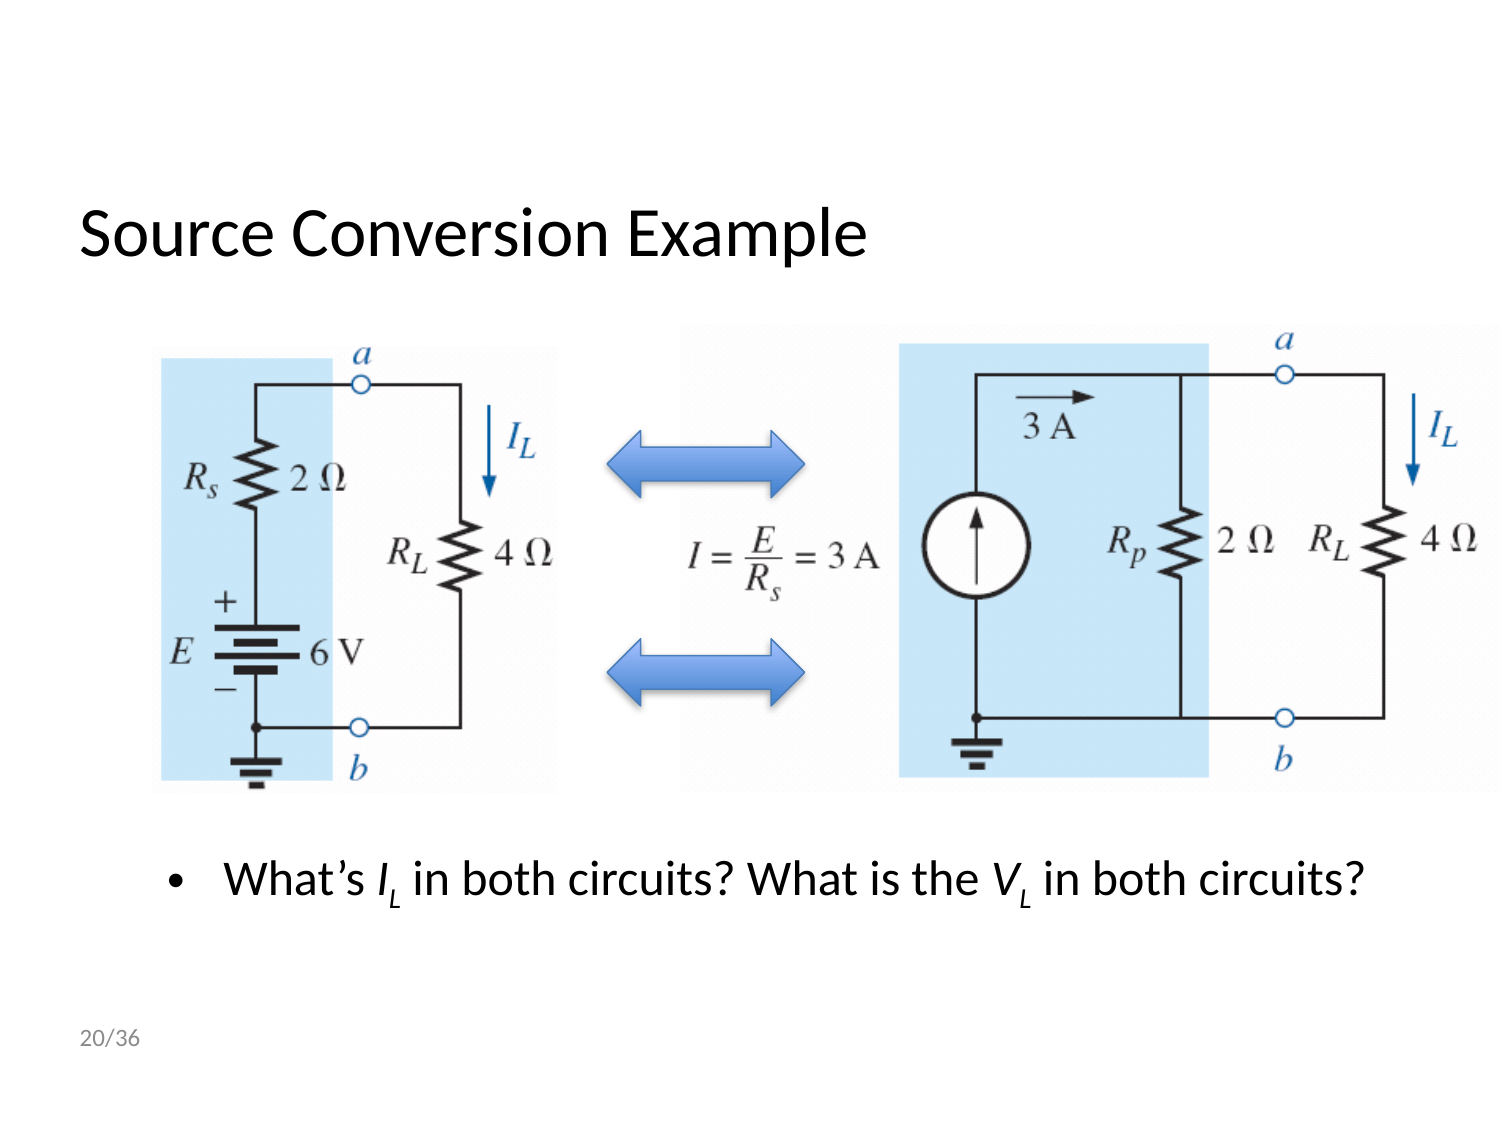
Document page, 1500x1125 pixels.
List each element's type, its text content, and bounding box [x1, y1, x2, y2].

slide_number 20/36 [64, 1006, 415, 1067]
picture [151, 345, 559, 794]
text_box [606, 638, 674, 707]
text_box [606, 429, 674, 499]
picture [679, 325, 1500, 794]
title Source Conversion Example [64, 171, 1338, 285]
list What’s IL in both circuits? What is the VL in both circuits? [151, 837, 1426, 958]
